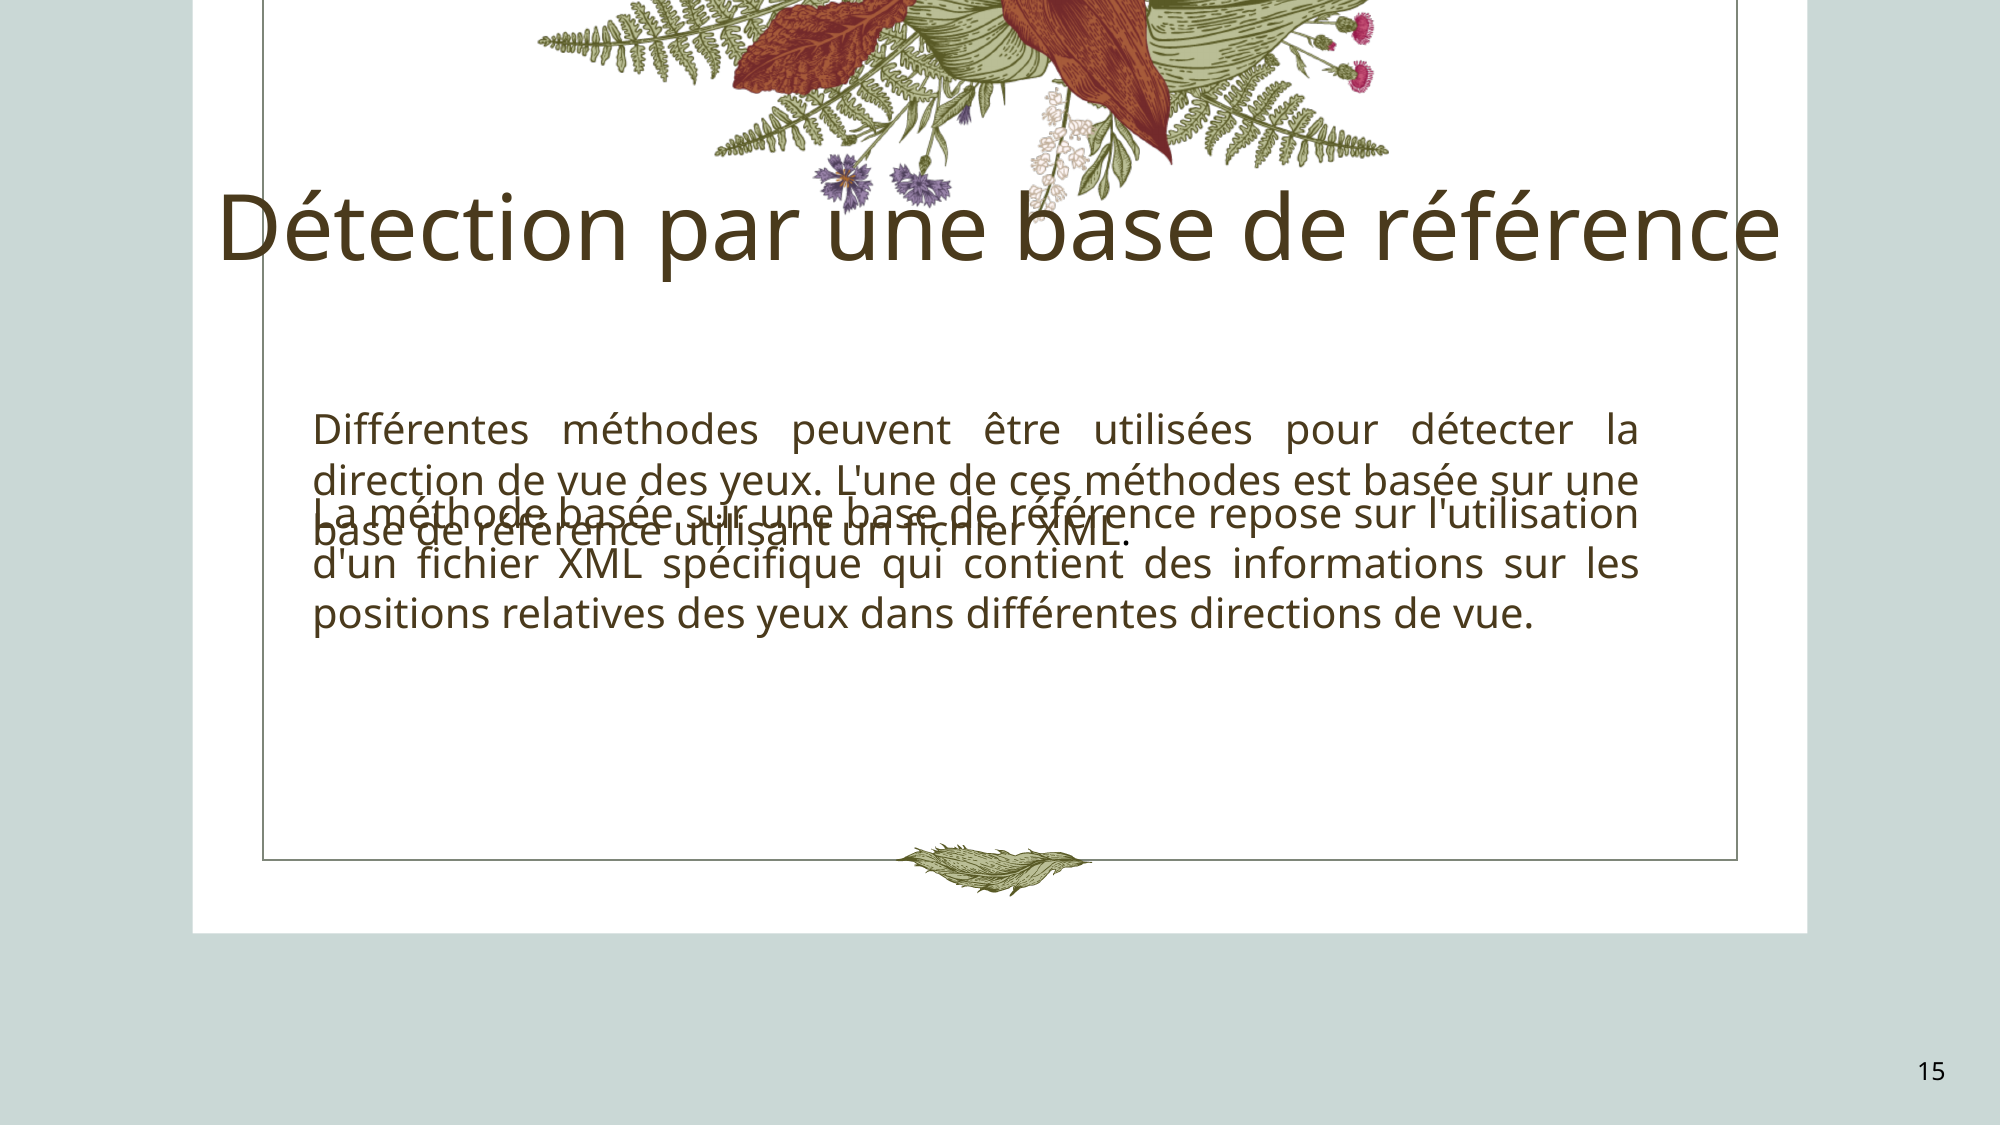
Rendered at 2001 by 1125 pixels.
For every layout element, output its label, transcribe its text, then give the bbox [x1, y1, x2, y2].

text_box Détection par une base de référence [200, 174, 1800, 288]
slide_number 15 [1510, 1042, 1961, 1103]
picture [894, 838, 1093, 897]
text_box Différentes méthodes peuvent être utilisées pour détecter la direction de vue des yeux. L'une de ces méthodes est basée sur une base de référence utilisant un fichier XML. [297, 395, 1656, 479]
text_box La méthode basée sur une base de référence repose sur l'utilisation d'un fichier XML spécifique qui contient des informations sur les positions relatives des yeux dans différentes directions de vue. [297, 479, 1656, 644]
picture [535, 0, 1416, 174]
